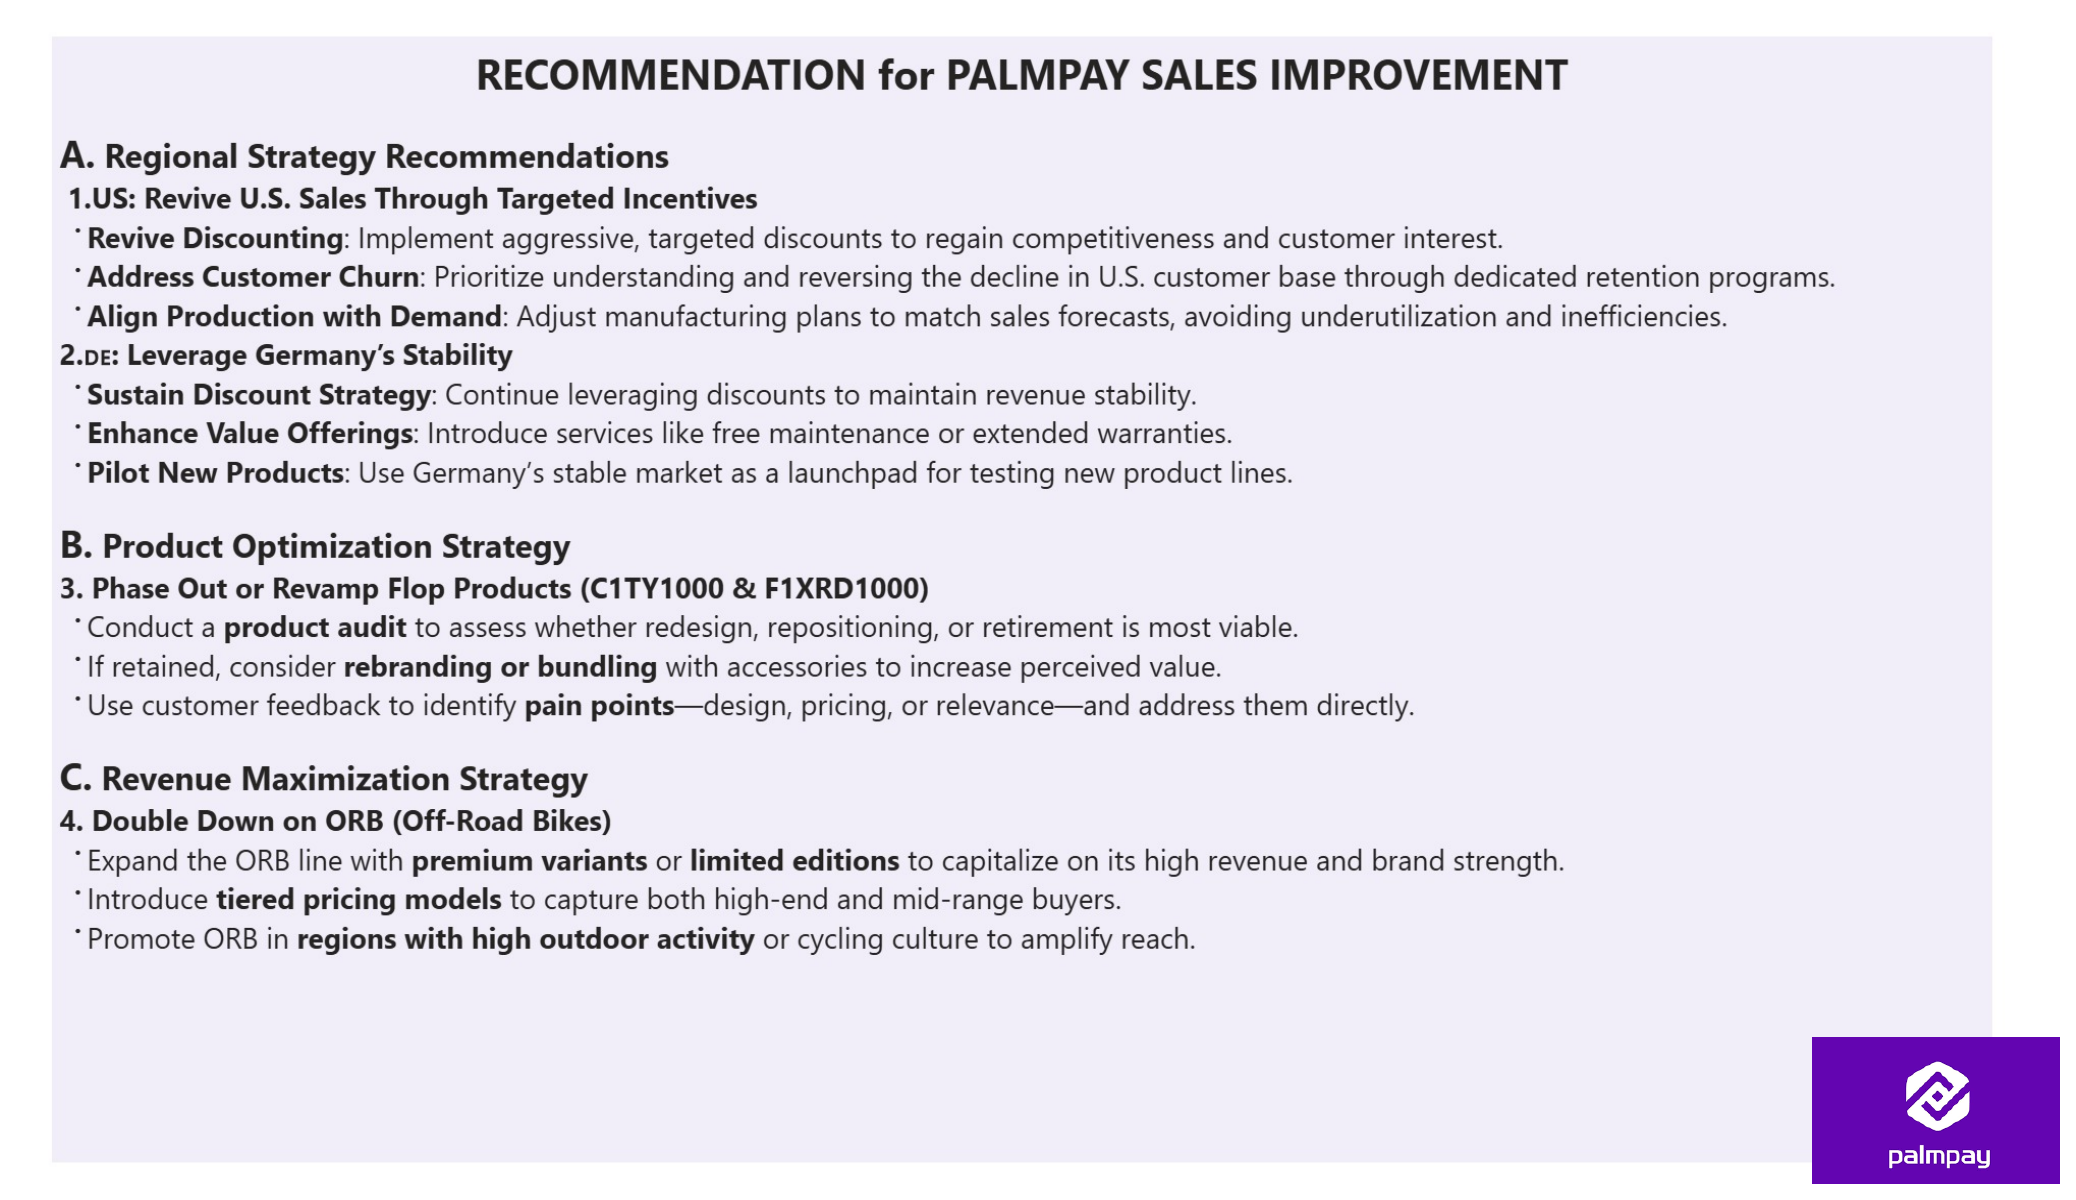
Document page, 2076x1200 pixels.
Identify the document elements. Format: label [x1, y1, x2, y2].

picture [1812, 1037, 2060, 1184]
list [0, 0, 2029, 1200]
